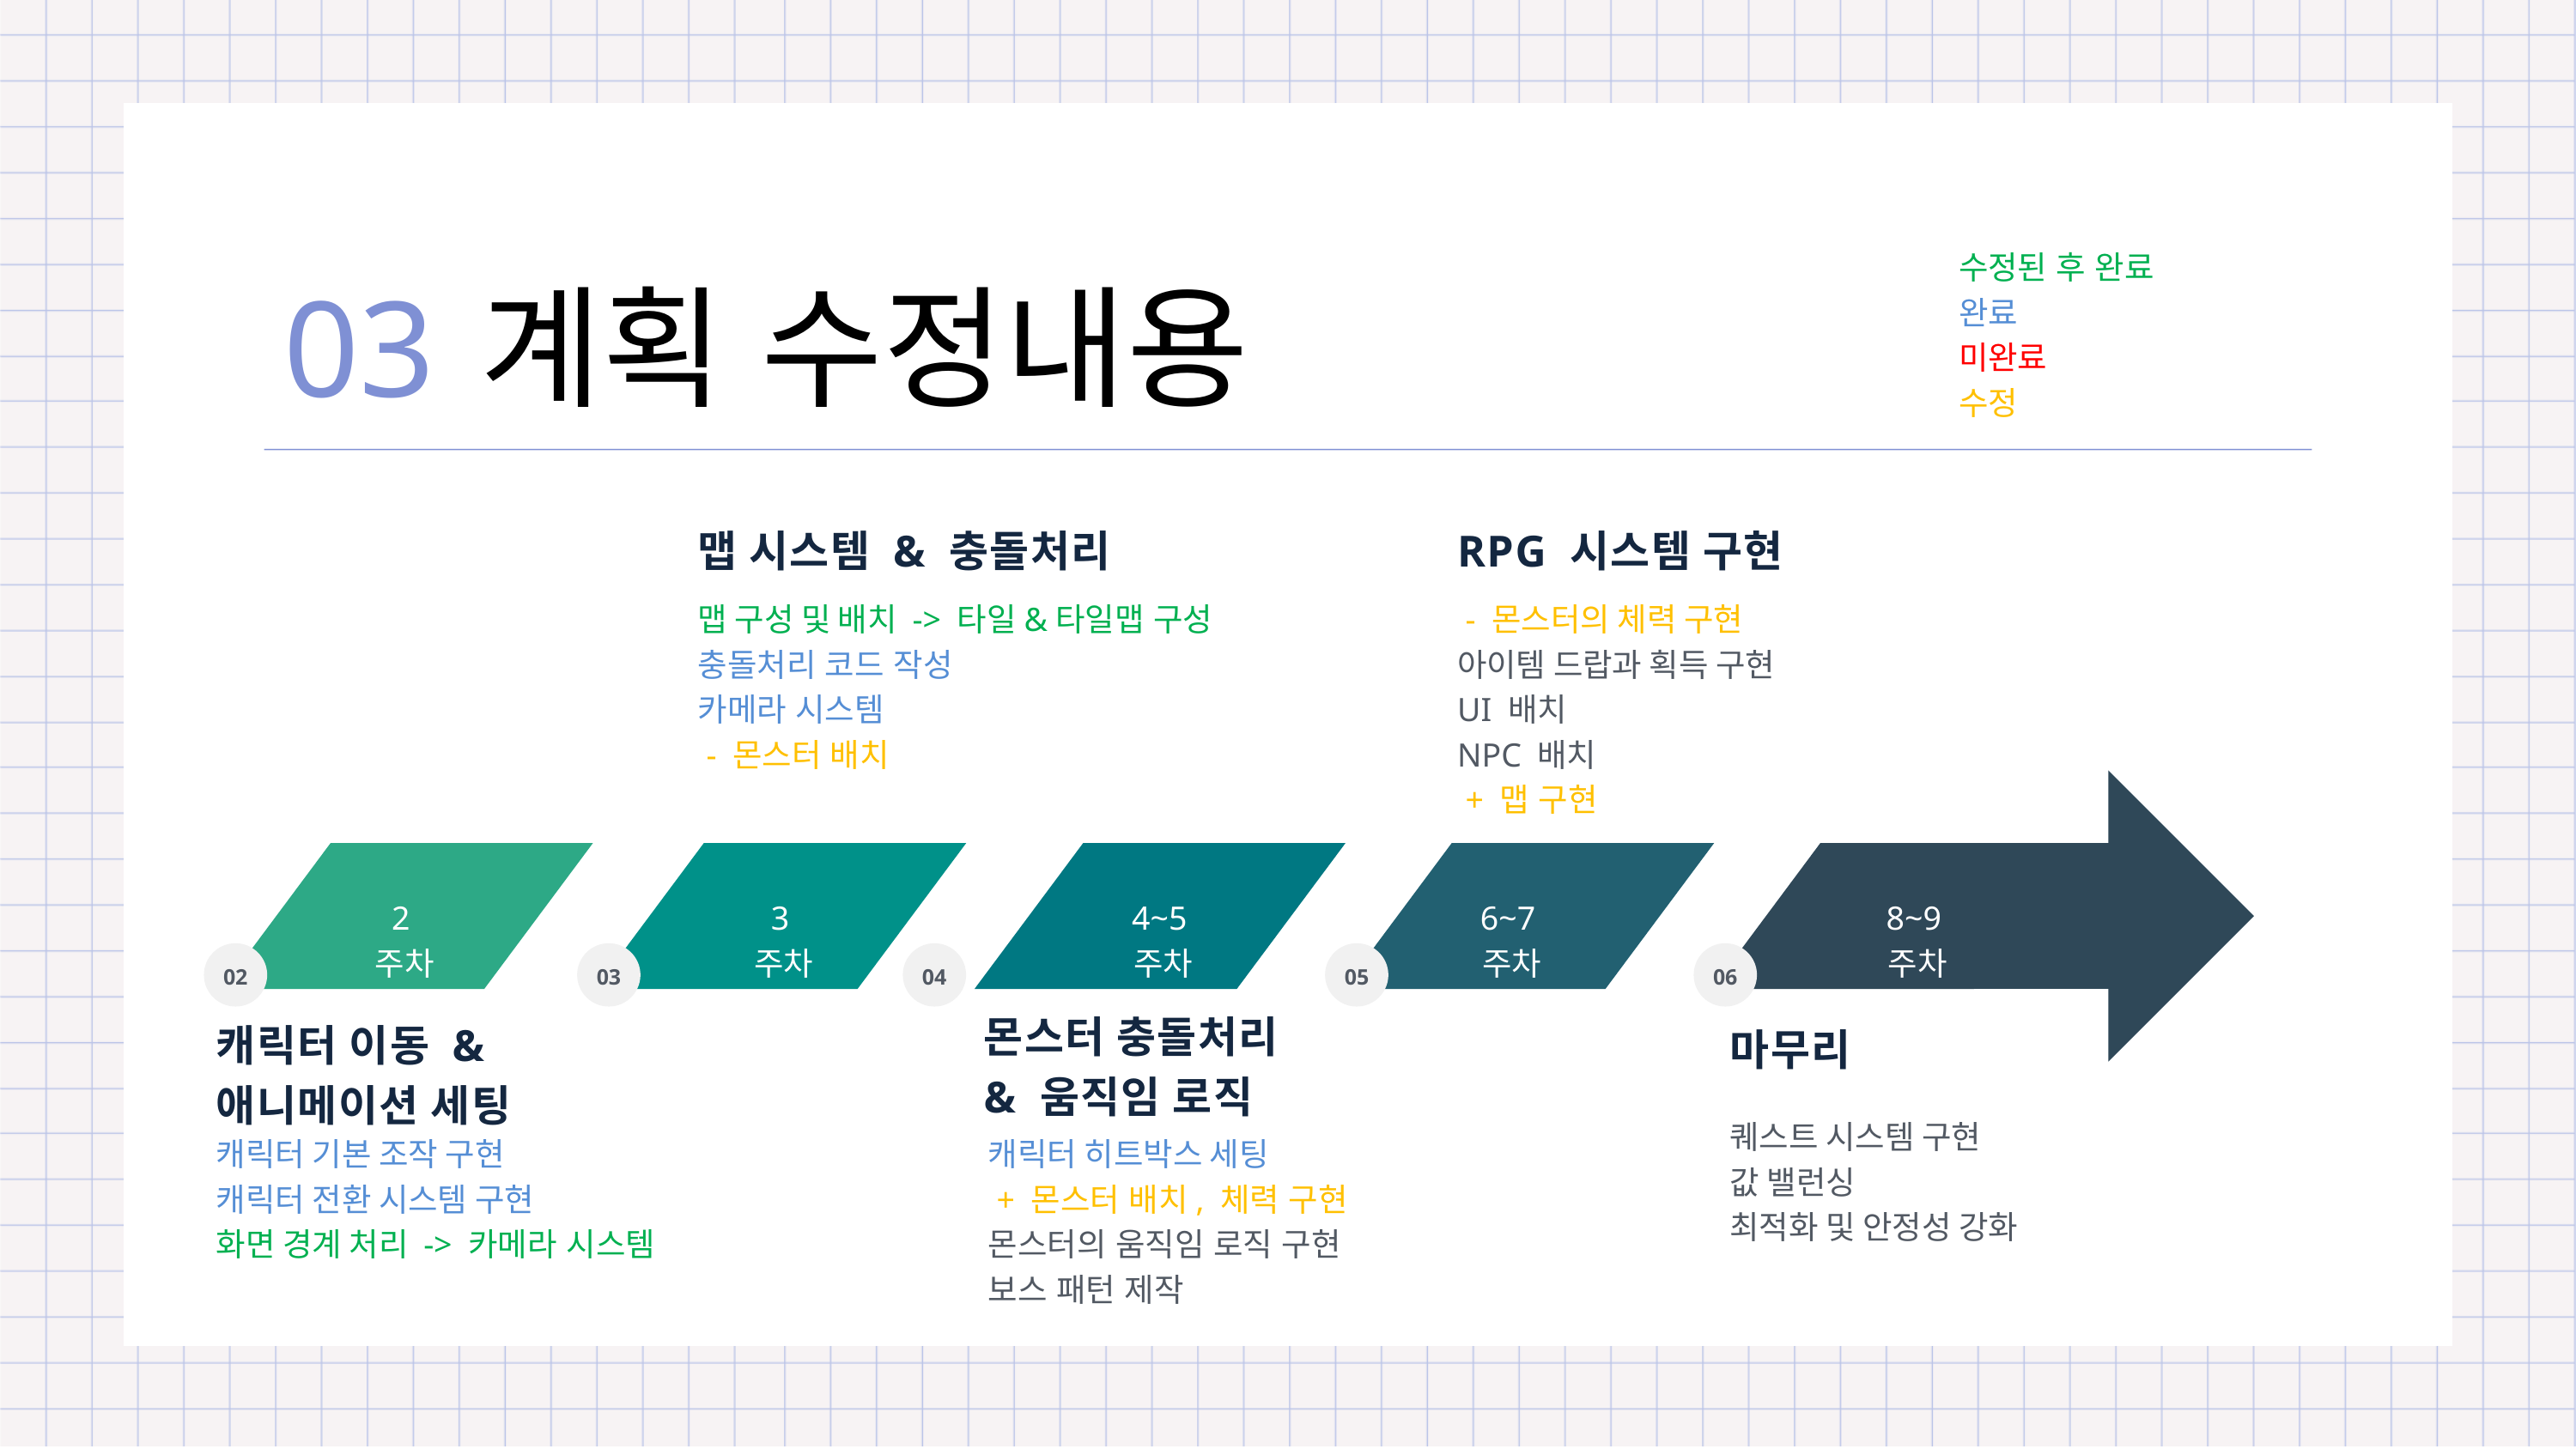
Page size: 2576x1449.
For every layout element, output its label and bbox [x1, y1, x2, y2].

text_box [222, 842, 593, 990]
text_box [204, 943, 268, 1007]
text_box [594, 842, 967, 990]
text_box [1962, 770, 2255, 1062]
text_box [1342, 842, 1710, 990]
text_box [123, 102, 2453, 1346]
text_box [576, 943, 641, 1007]
text_box [0, 0, 2576, 1446]
text_box [1711, 842, 1958, 990]
text_box [902, 943, 967, 1007]
text_box [1693, 943, 1758, 1007]
text_box [1324, 943, 1389, 1007]
text_box [974, 842, 1341, 990]
